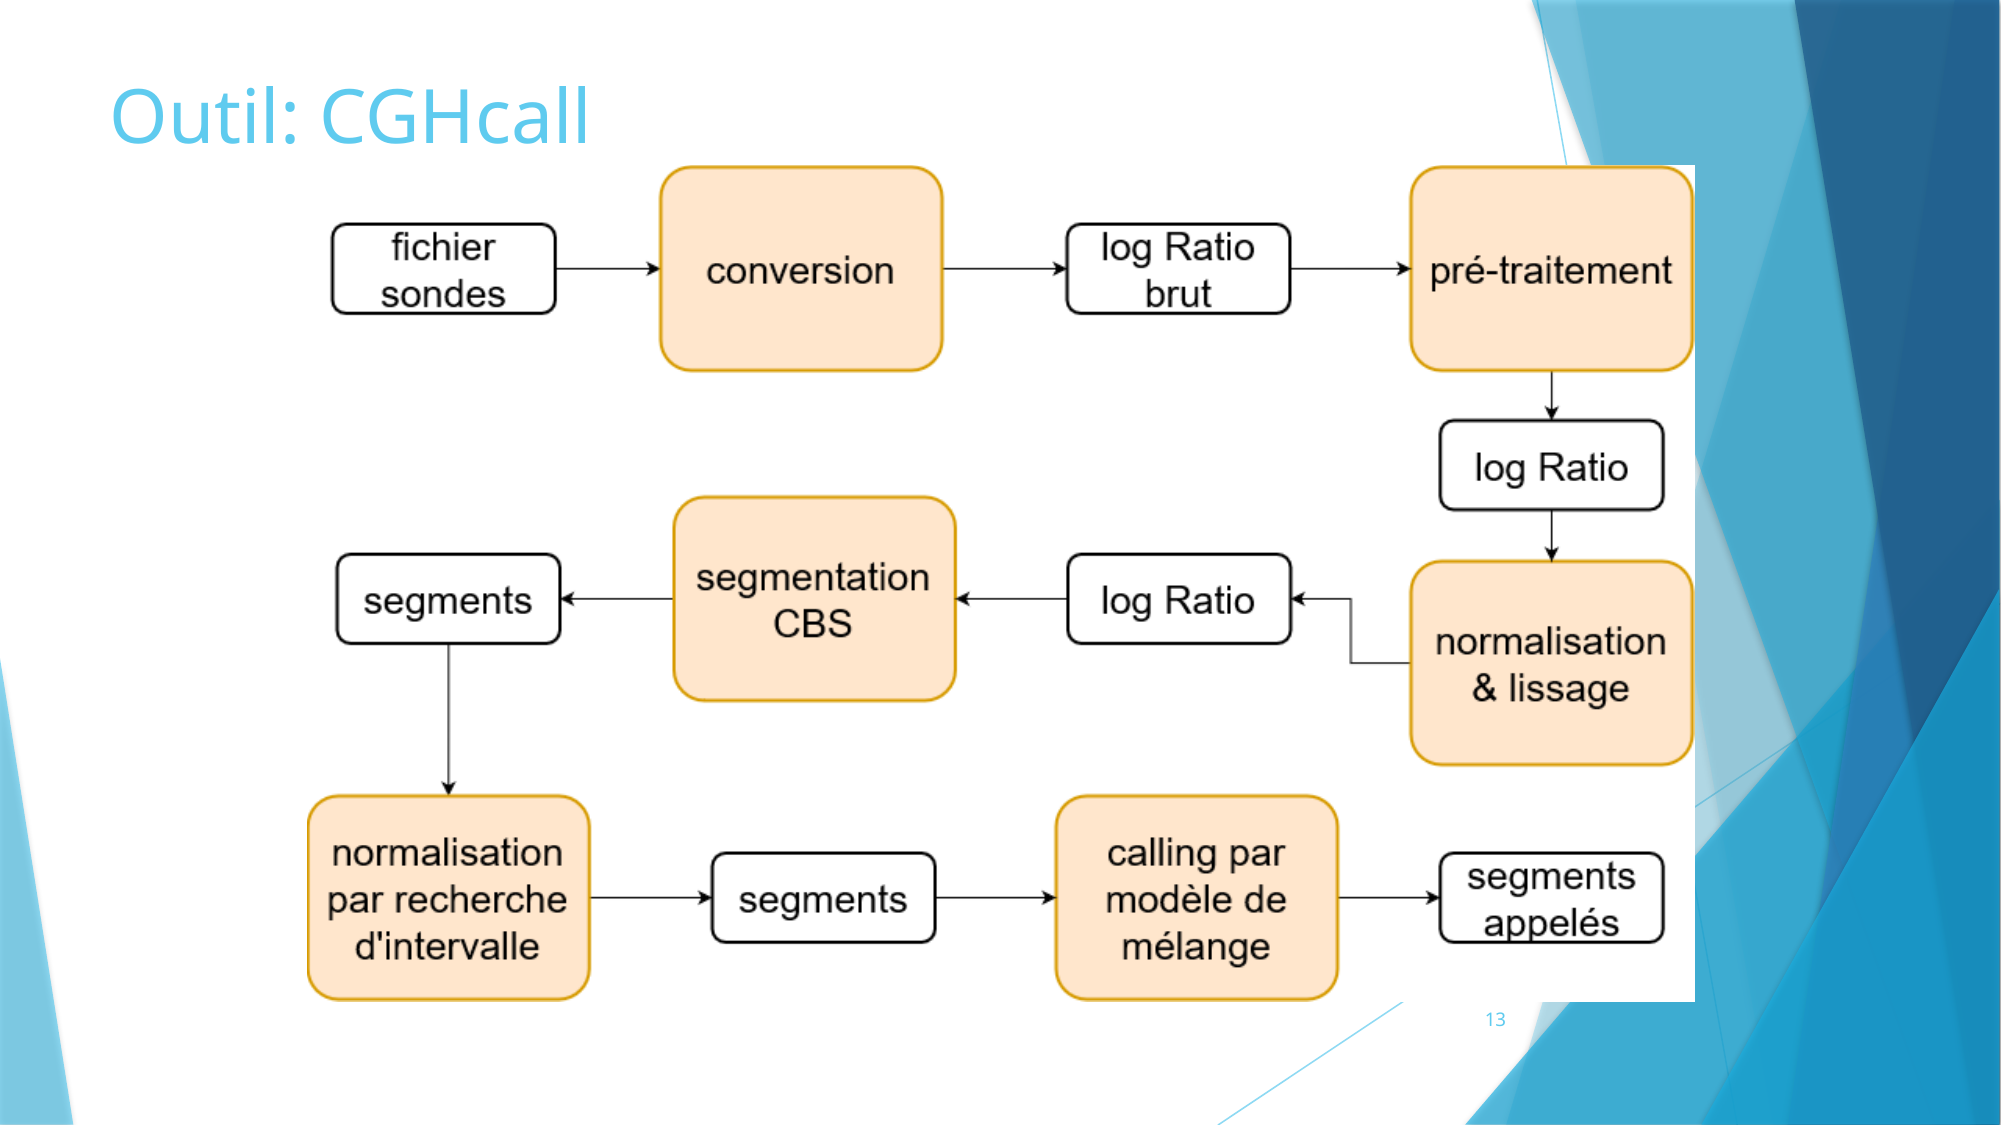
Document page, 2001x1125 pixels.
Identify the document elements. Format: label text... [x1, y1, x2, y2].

title Outil: CGHcall [109, 68, 1520, 285]
slide_number 13 [1409, 1010, 1521, 1051]
picture [307, 165, 1695, 1002]
